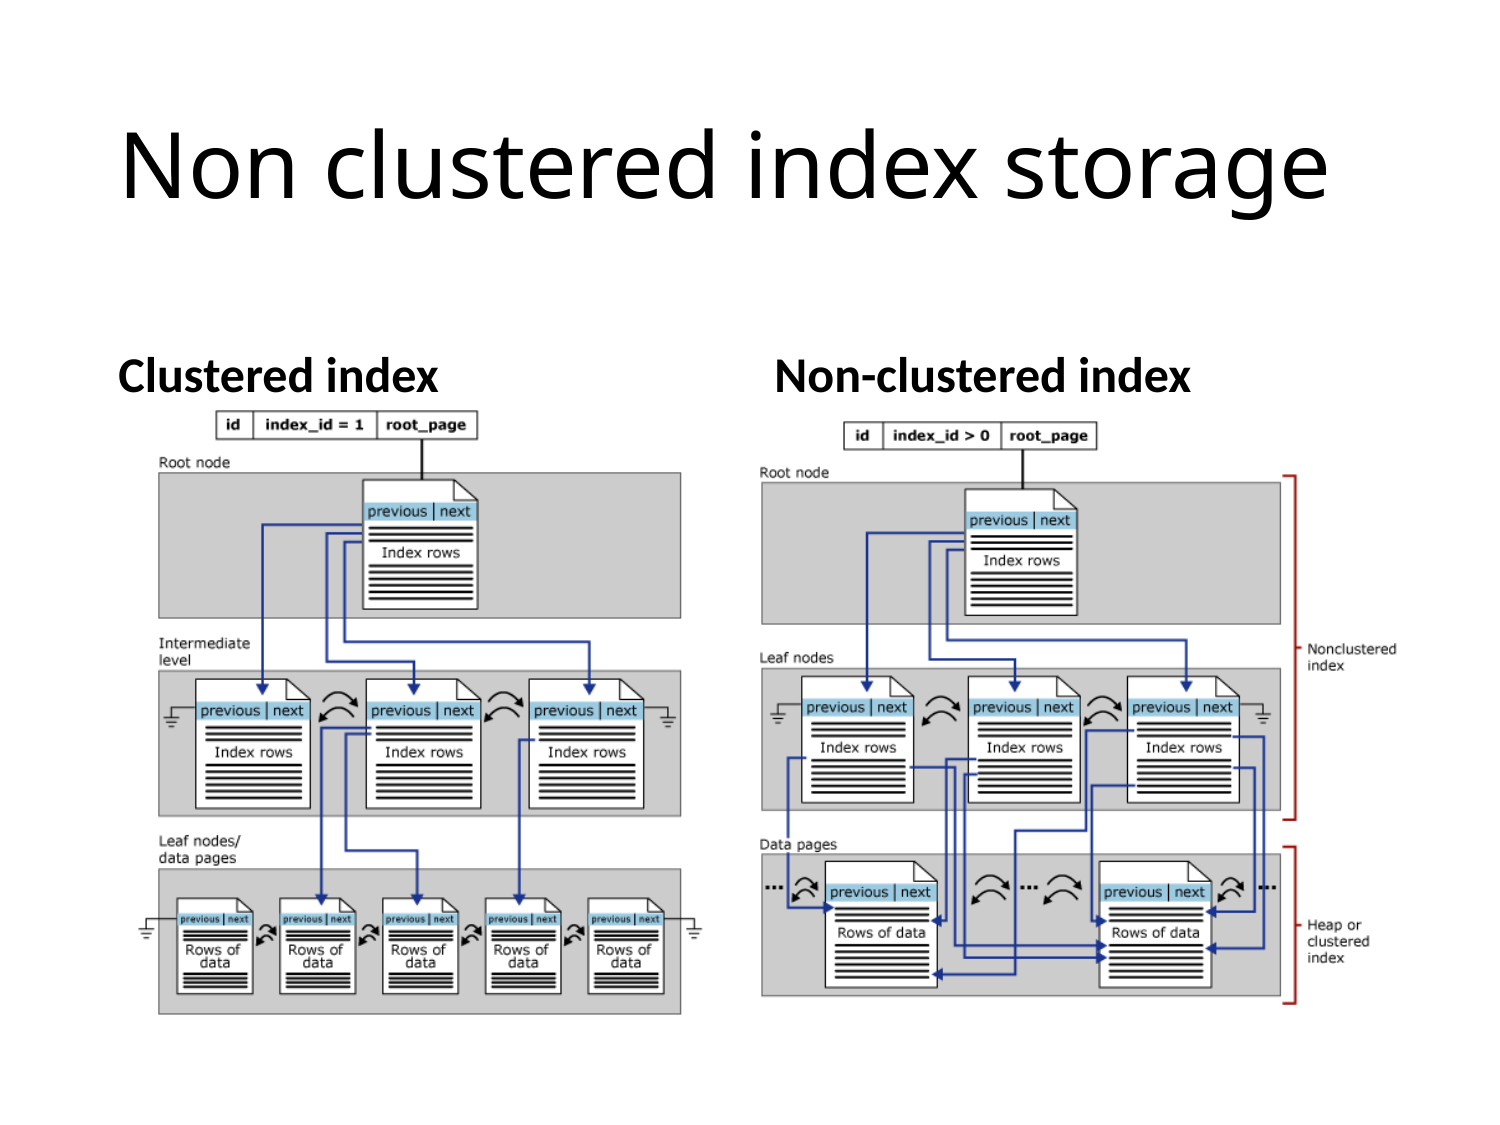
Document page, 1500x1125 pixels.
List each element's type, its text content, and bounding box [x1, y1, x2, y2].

list Clustered index [103, 275, 738, 411]
title Non clustered index storage [103, 59, 1398, 278]
list Non-clustered index [759, 275, 1398, 411]
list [759, 421, 1398, 1005]
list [138, 410, 703, 1016]
